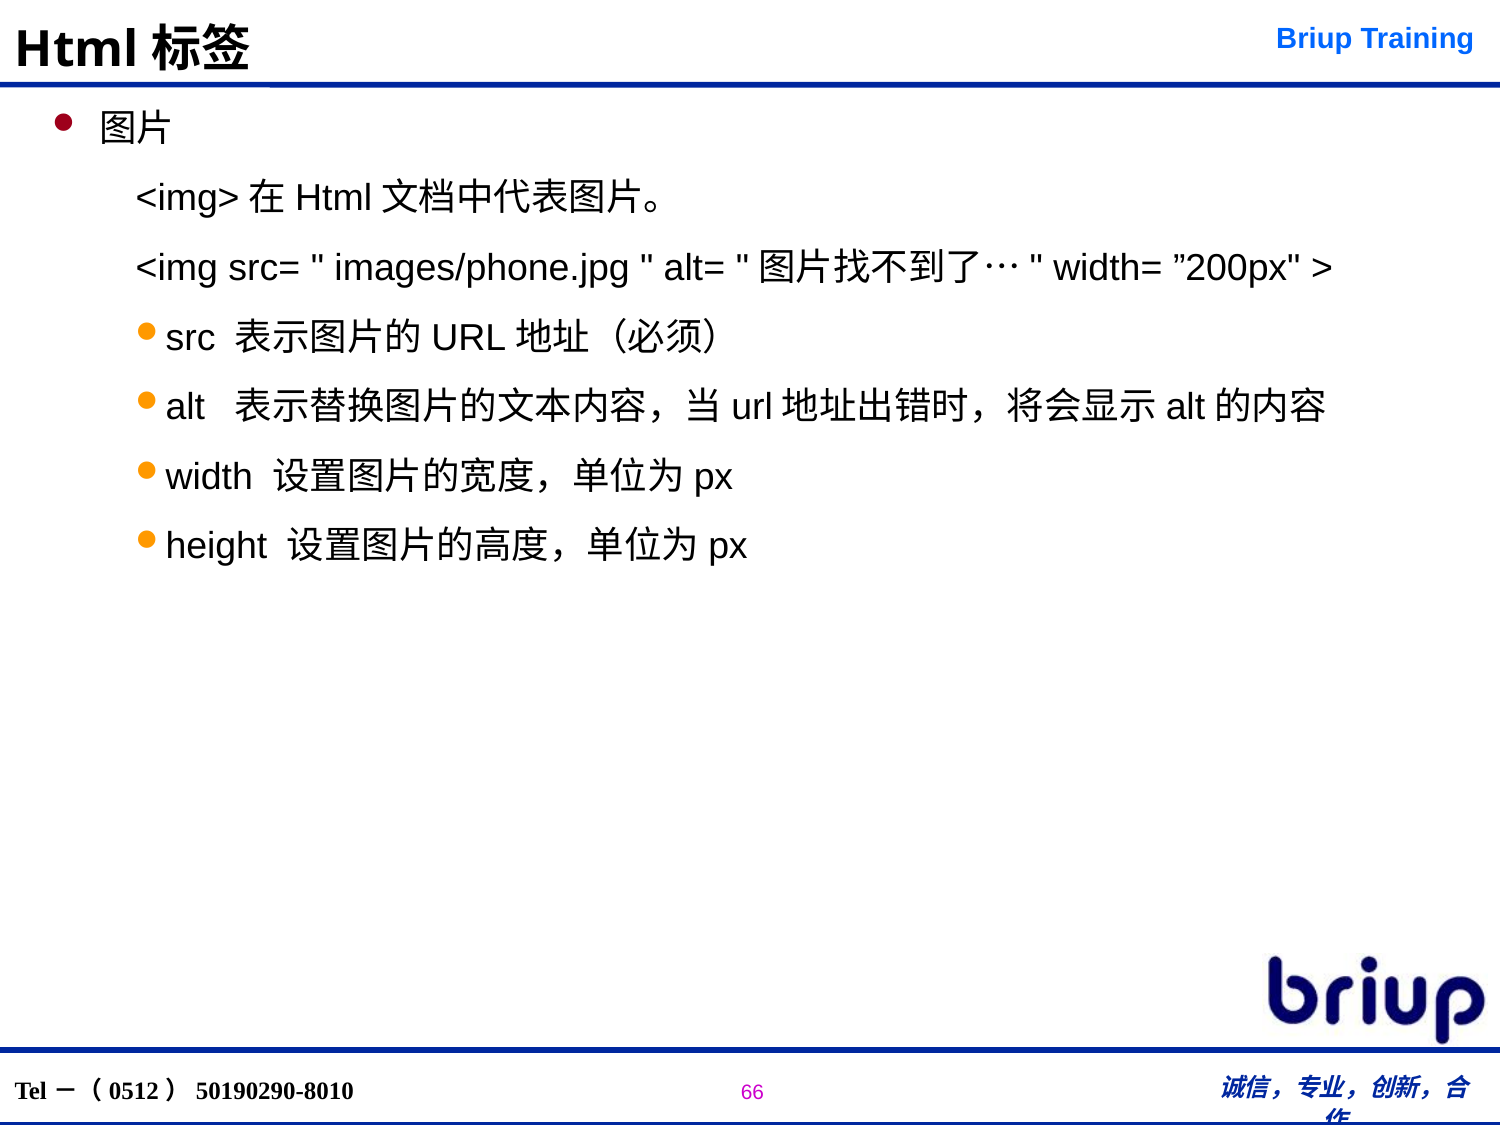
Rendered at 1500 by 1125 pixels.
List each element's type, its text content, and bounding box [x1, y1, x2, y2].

title Html标签 [0, 0, 1251, 85]
list 图片 <img>在Html文档中代表图片。 <img src= " images/phone.jpg " alt= "图片找不到了…" width= ”200px" > src 表示图片的URL地址（必须） alt 表示替换图片的文本内容，当url地址出错时，将会显示alt的内容 width 设置图片的宽度，单位为px height 设置图片的高度，单位为px [37, 96, 1500, 1053]
